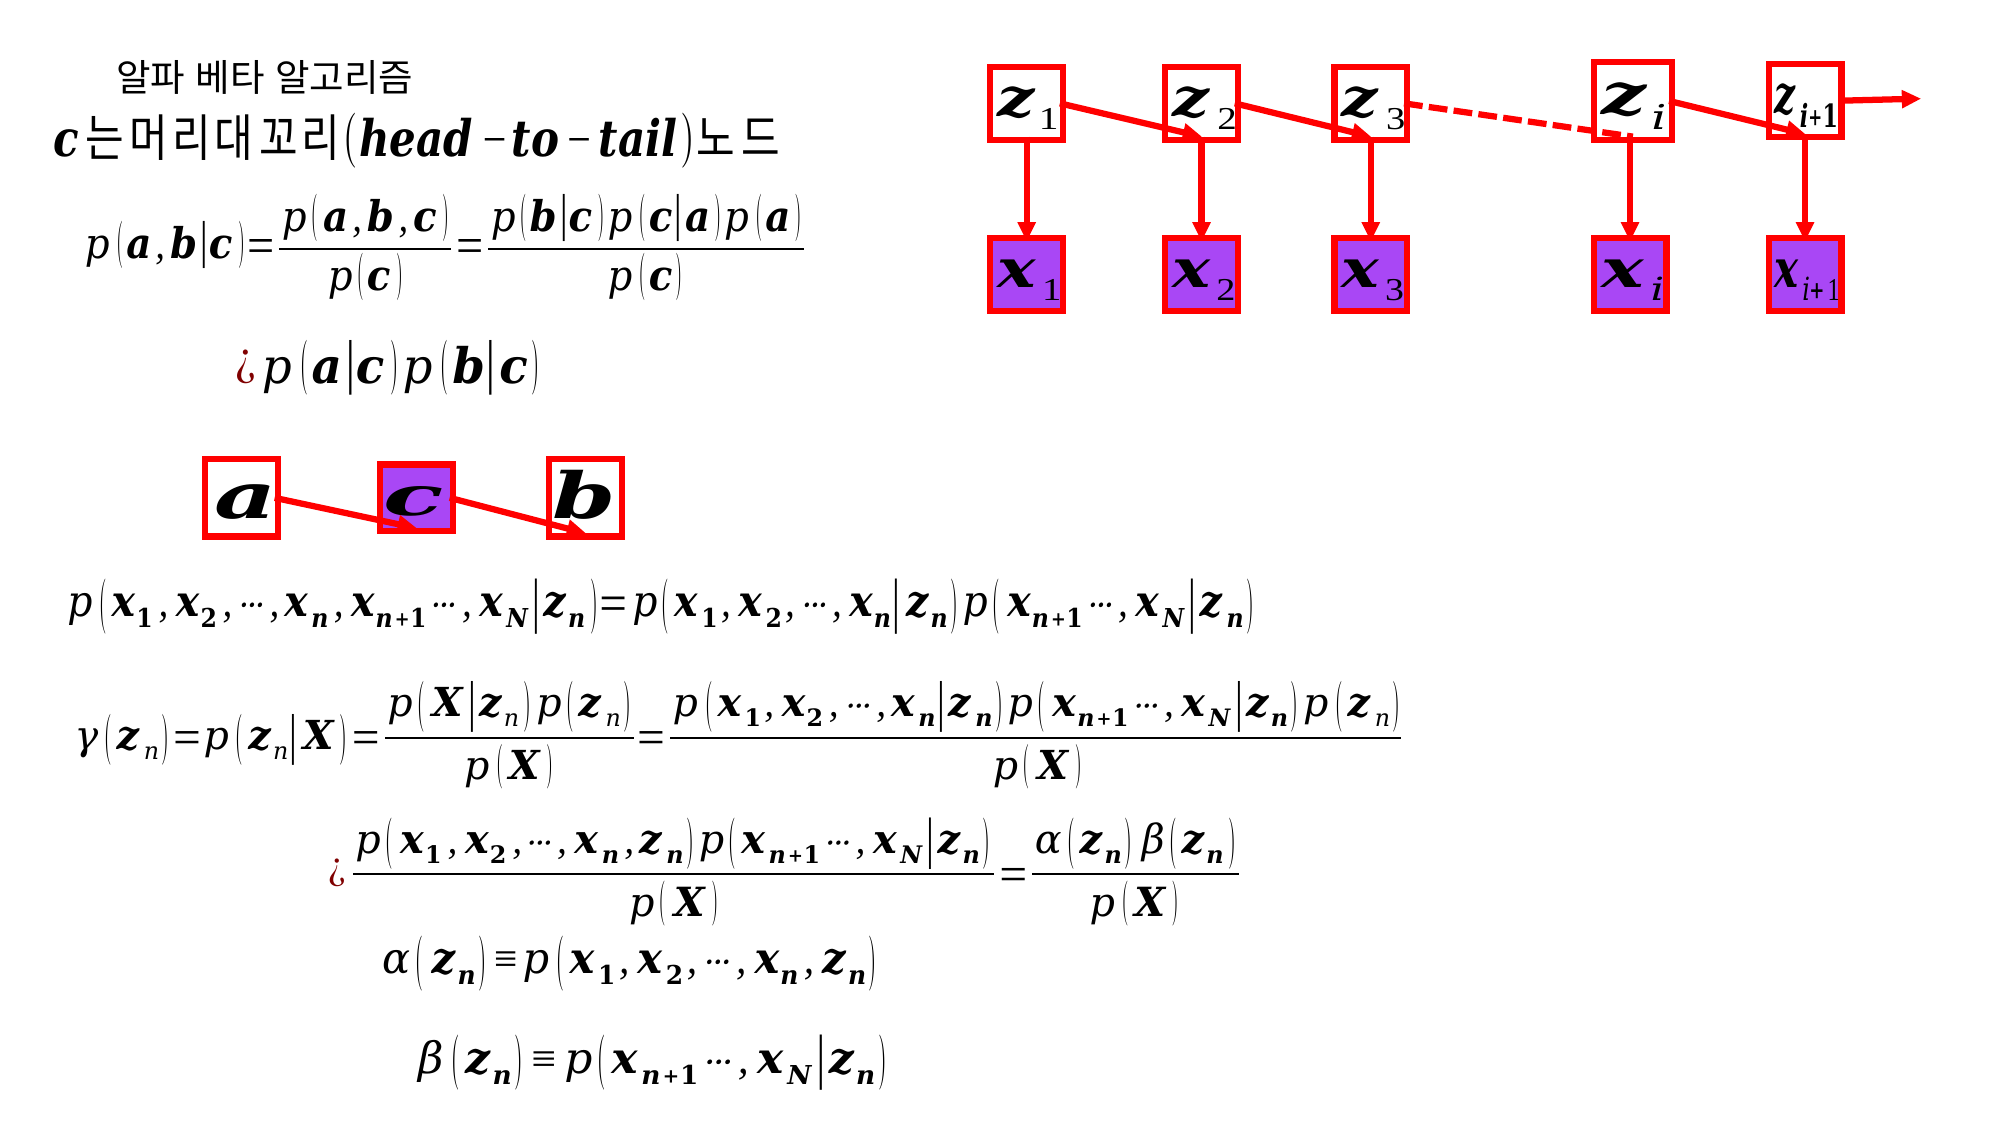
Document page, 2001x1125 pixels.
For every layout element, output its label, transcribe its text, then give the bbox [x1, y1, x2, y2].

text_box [1403, 100, 1597, 104]
text_box 알파 베타 알고리즘 [101, 46, 429, 107]
